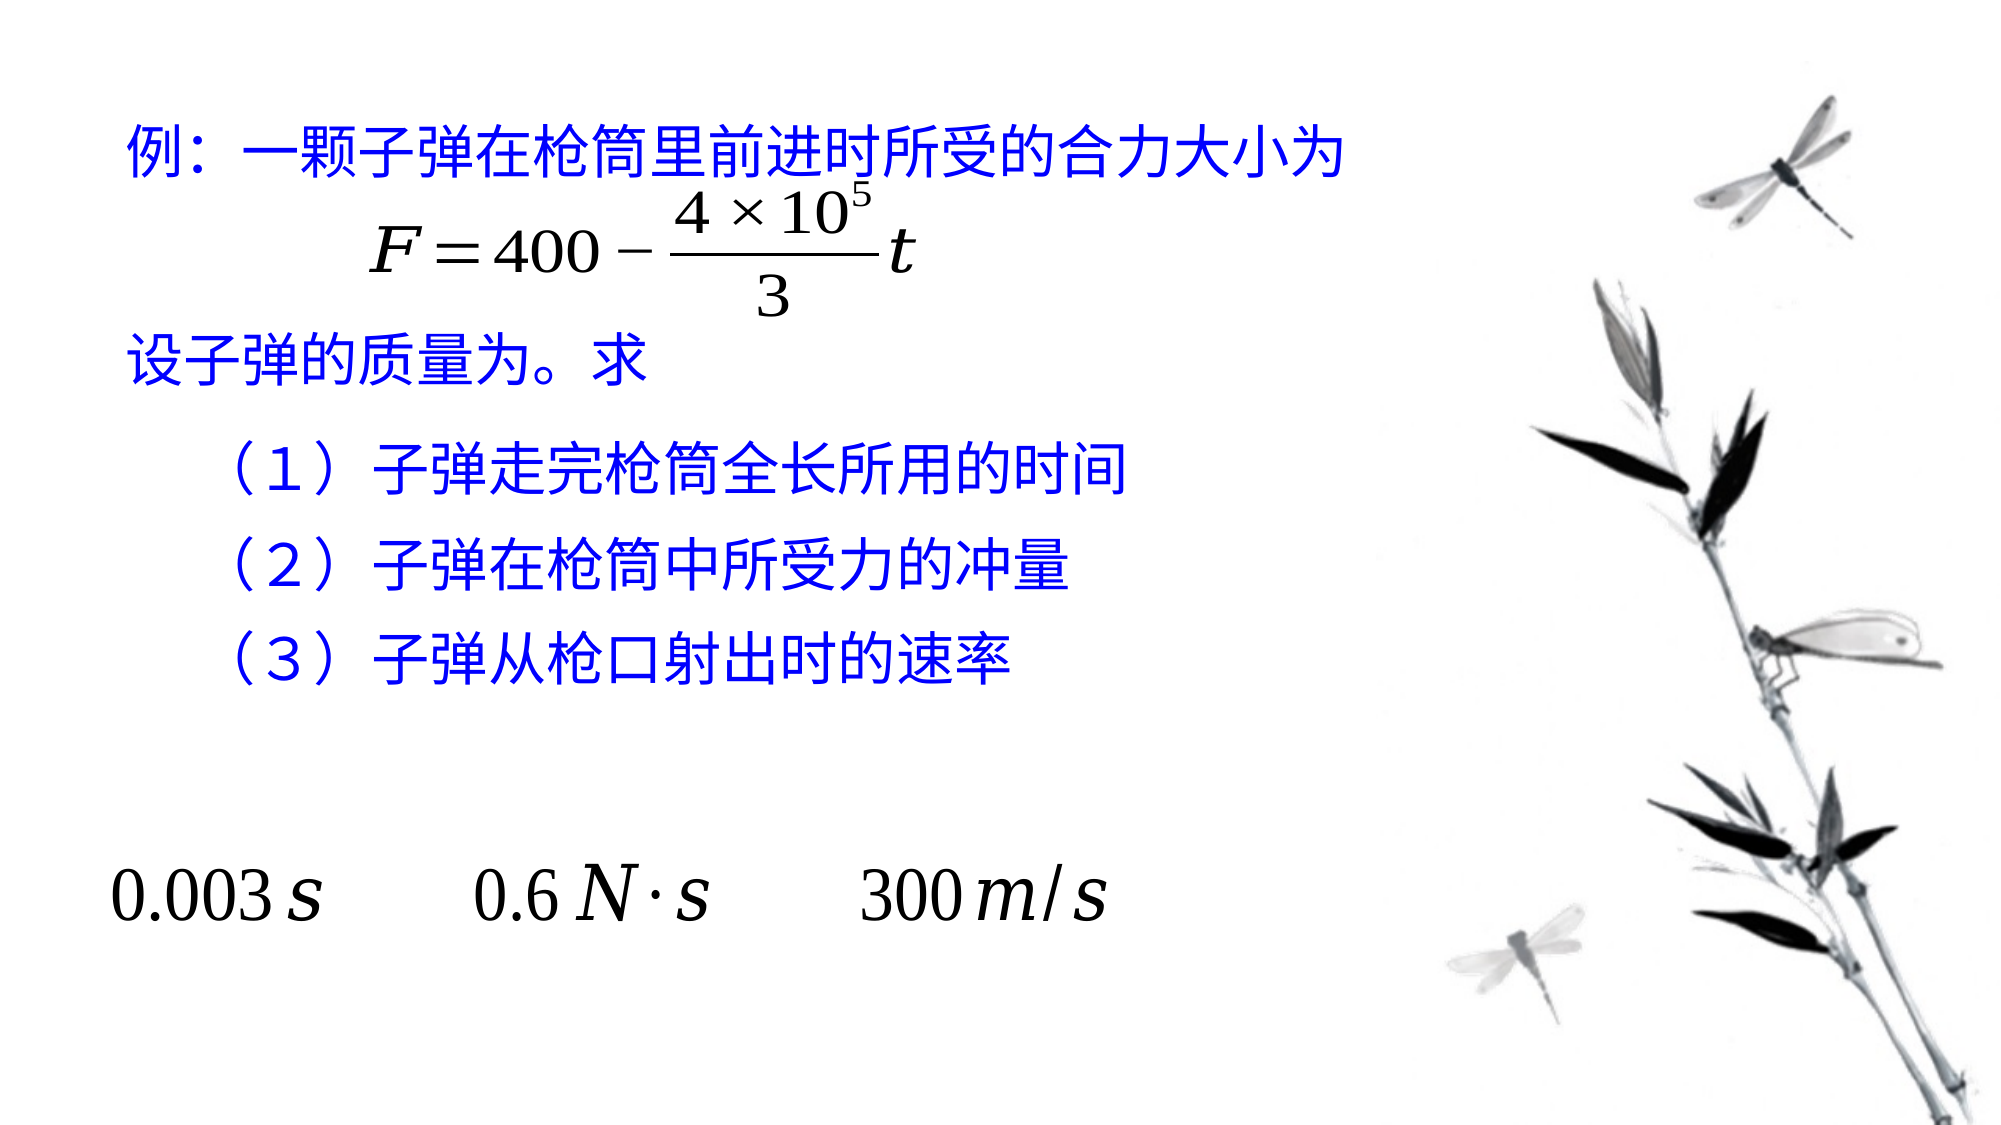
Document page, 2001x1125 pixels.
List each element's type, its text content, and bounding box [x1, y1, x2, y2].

text_box （１）子弹走完枪筒全长所用的时间 [182, 424, 1272, 510]
text_box （２）子弹在枪筒中所受力的冲量 [182, 520, 1211, 605]
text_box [110, 107, 1493, 401]
text_box （３）子弹从枪口射出时的速率 [182, 614, 1264, 700]
picture [1376, 61, 2000, 1125]
